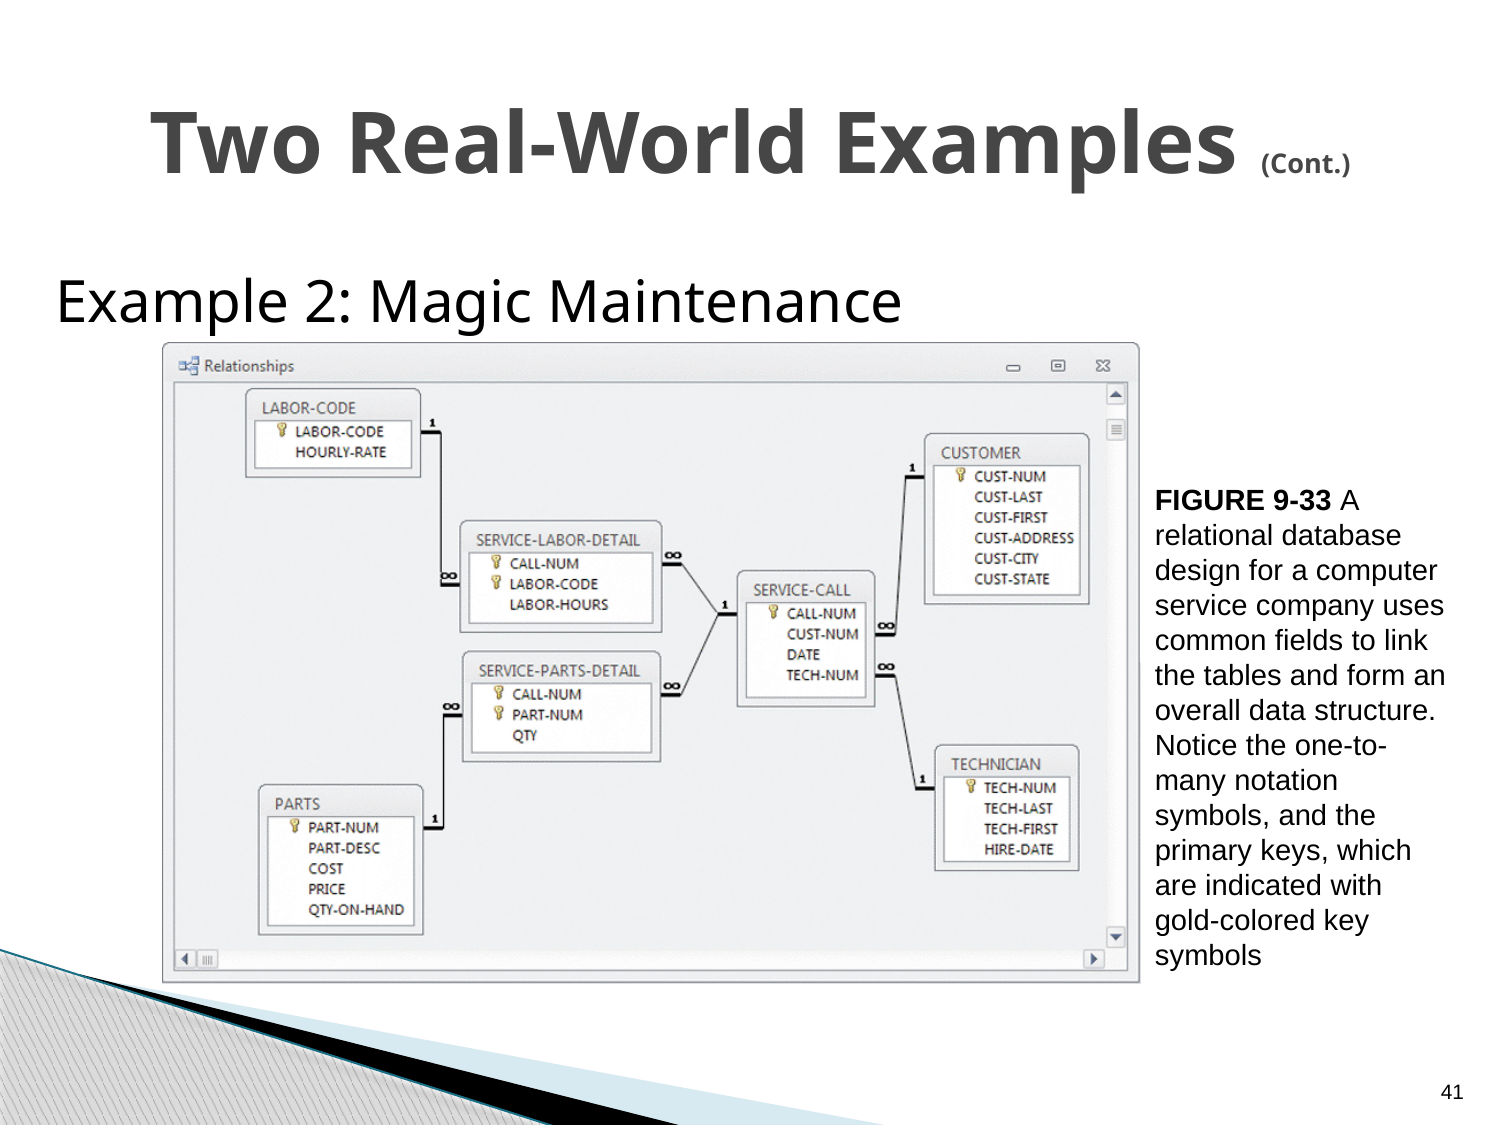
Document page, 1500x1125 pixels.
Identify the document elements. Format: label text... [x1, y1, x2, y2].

title Two Real-World Examples (Cont.) [75, 45, 1425, 233]
picture [162, 341, 1141, 985]
text_box FIGURE 9-33 A relational database design for a computer service company uses common fields to link the tables and form an overall data structure. Notice the one-to-many notation symbols, and the primary keys, which are indicated with gold-colored key symbols [1147, 474, 1465, 979]
slide_number 41 [1418, 1051, 1479, 1112]
text_box Example 2: Magic Maintenance [40, 256, 1463, 342]
